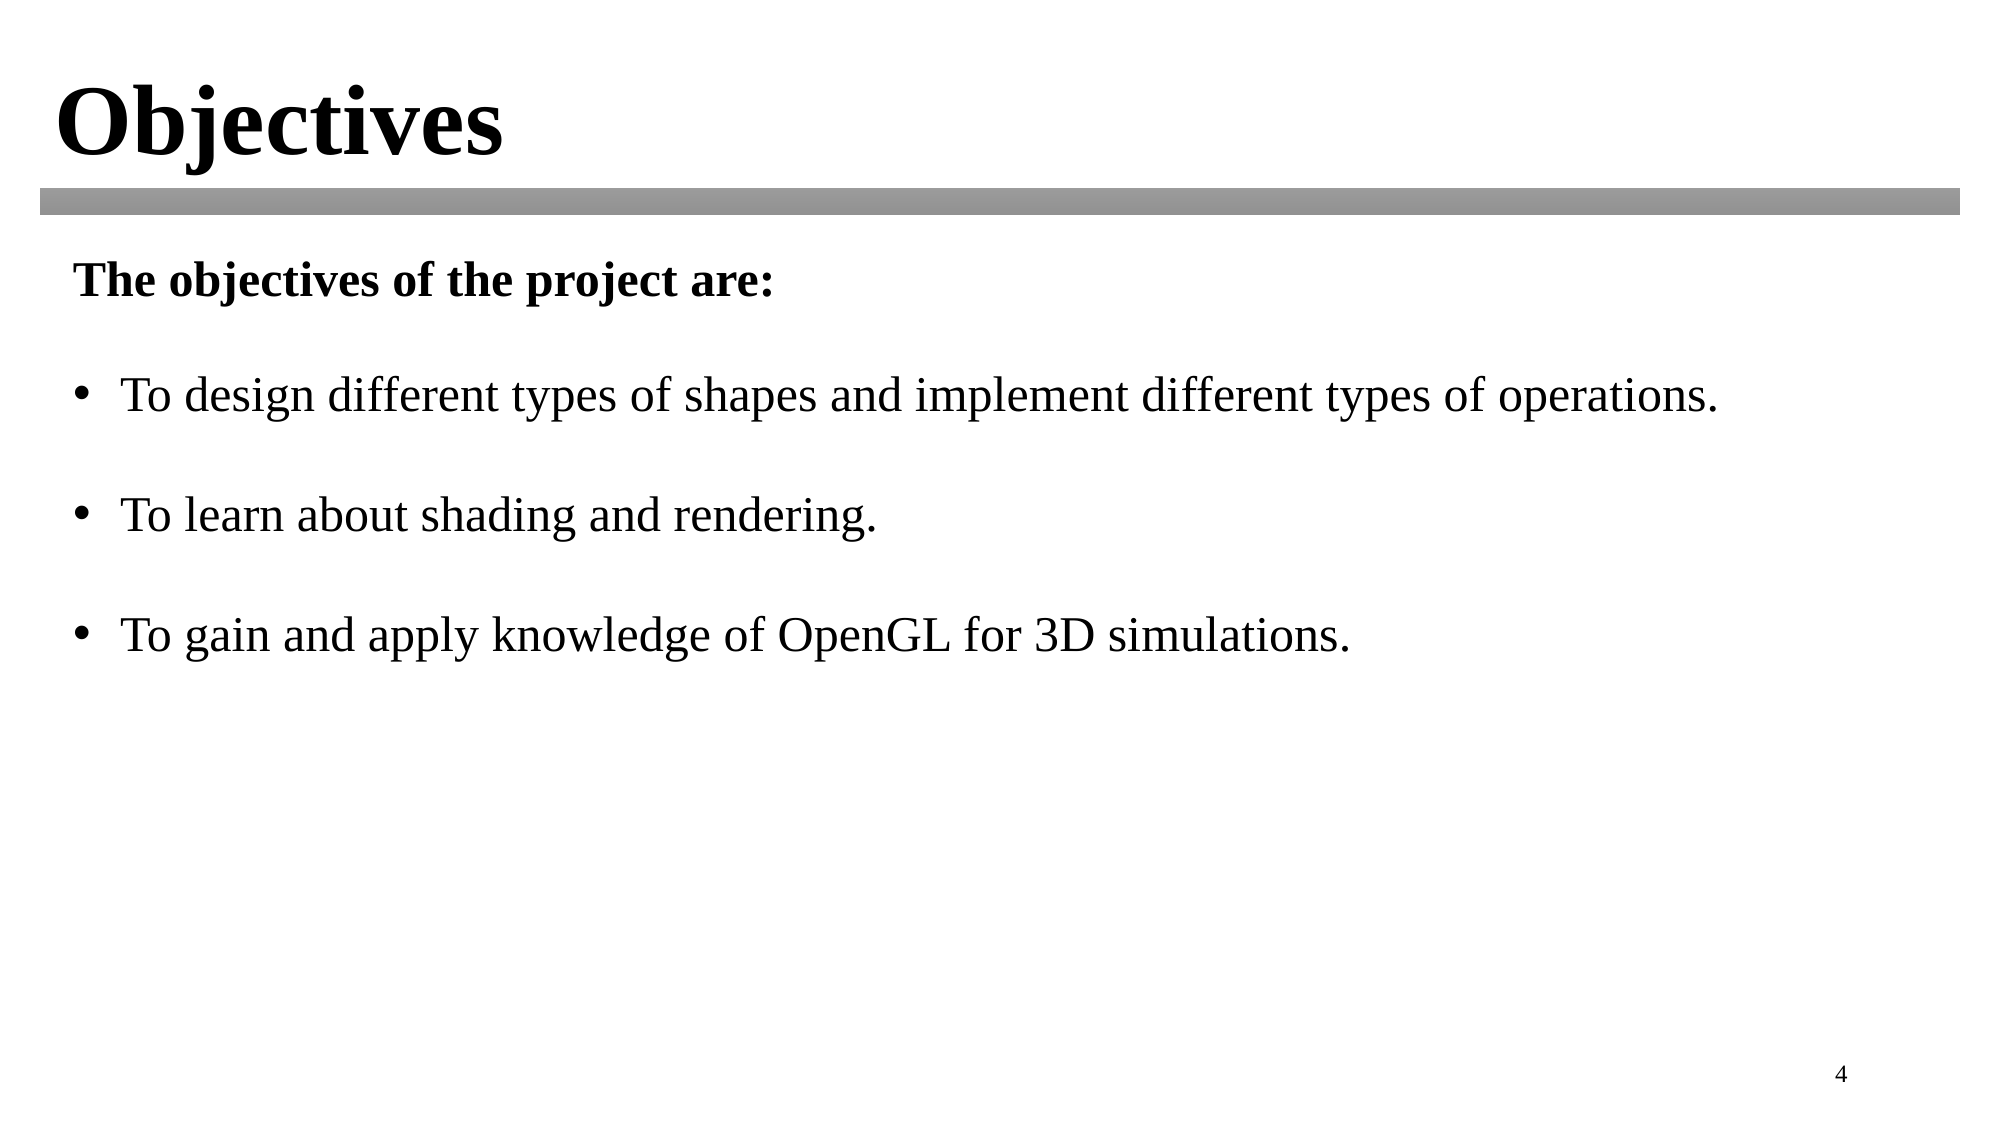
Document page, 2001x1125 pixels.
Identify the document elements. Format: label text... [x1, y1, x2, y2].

slide_number 4 [1412, 1042, 1863, 1103]
text_box The objectives of the project are: [58, 238, 1942, 314]
text_box [39, 187, 1961, 216]
text_box Objectives [39, 61, 1088, 187]
text_box To design different types of shapes and implement different types of operations. To learn about shading and rendering. To gain and apply knowledge of OpenGL for 3D simulations. [58, 294, 1900, 670]
